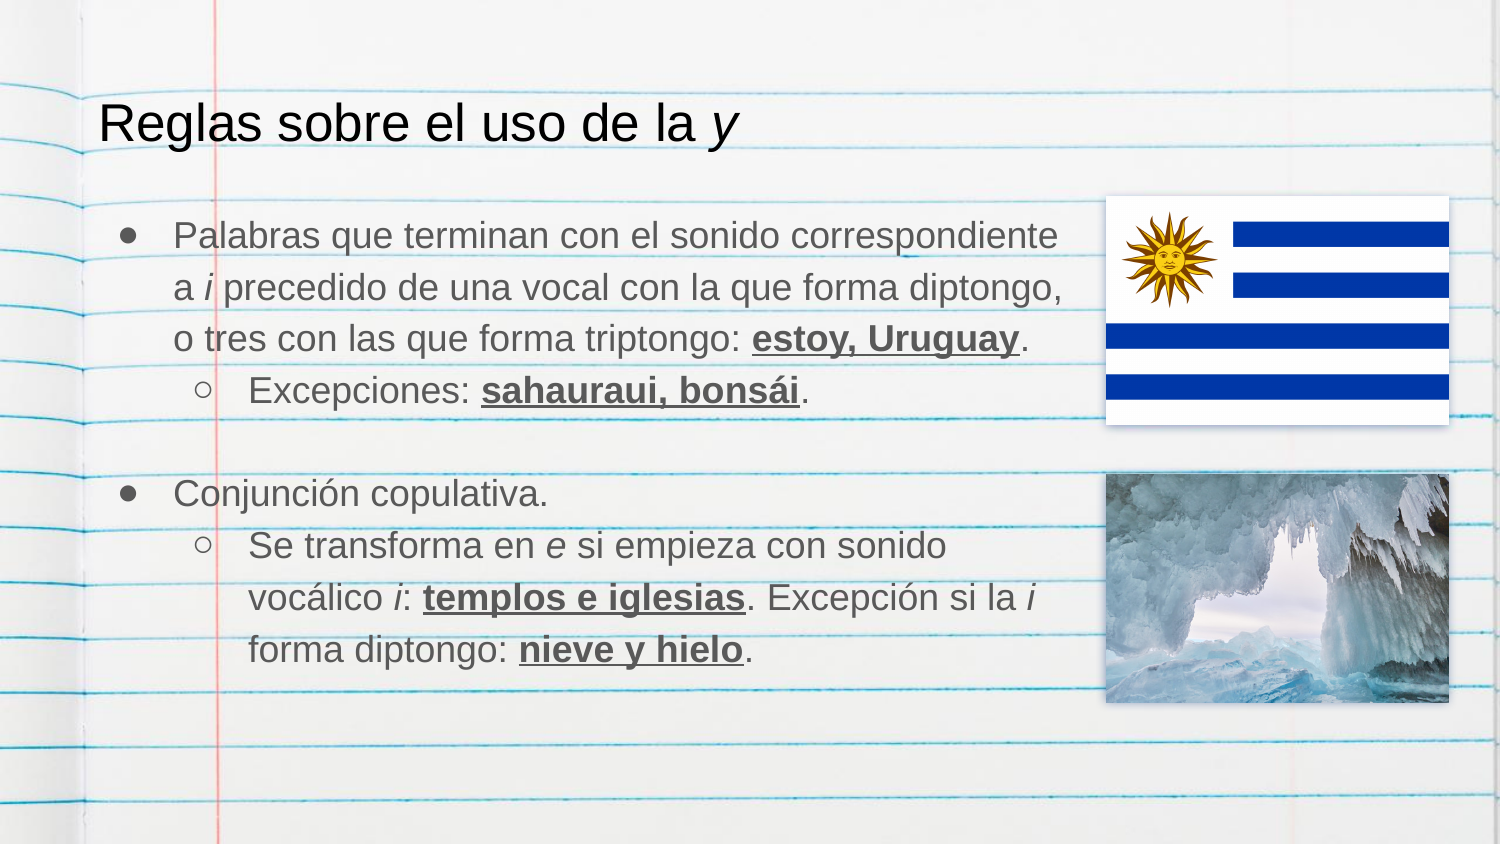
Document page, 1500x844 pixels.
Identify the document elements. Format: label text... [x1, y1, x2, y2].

picture [0, 0, 1500, 844]
text_box Palabras que terminan con el sonido correspondiente a i precedido de una vocal con la que forma diptongo, o tres con las que forma triptongo: estoy, Uruguay. Excepciones: sahauraui, bonsái. Conjunción copulativa. Se transforma en e si empieza con sonido vocálico i: templos e iglesias. Excepción si la i forma diptongo: nieve y hielo. [83, 188, 1101, 750]
text_box Reglas sobre el uso de la y [83, 72, 1449, 167]
